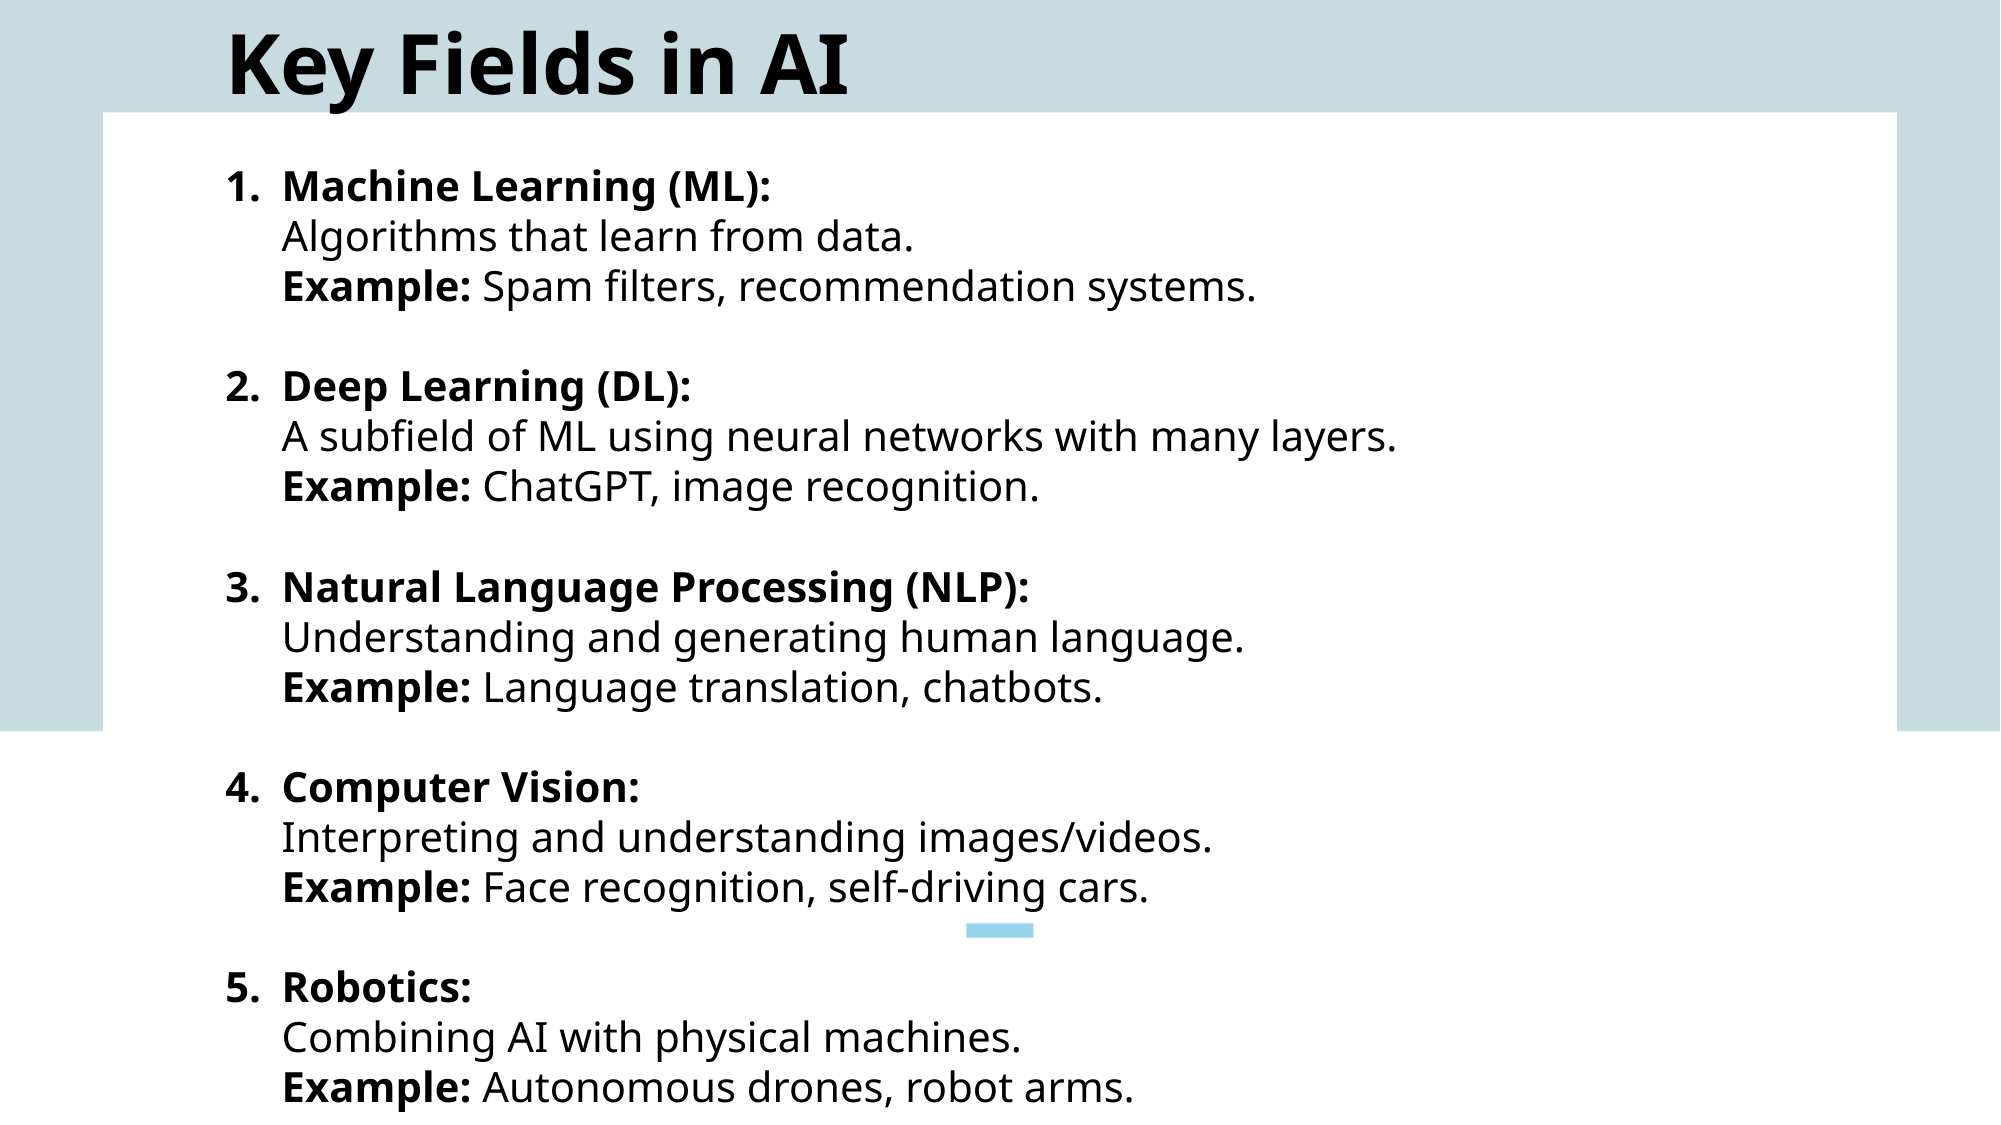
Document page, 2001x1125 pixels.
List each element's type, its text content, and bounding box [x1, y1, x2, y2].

subtitle Machine Learning (ML): Algorithms that learn from data. Example: Spam filters, recommendation systems. Deep Learning (DL): A subfield of ML using neural networks with many layers. Example: ChatGPT, image recognition. Natural Language Processing (NLP): Understanding and generating human language. Example: Language translation, chatbots. Computer Vision: Interpreting and understanding images/videos. Example: Face recognition, self-driving cars. Robotics: Combining AI with physical machines. Example: Autonomous drones, robot arms. [210, 152, 1891, 1119]
text_box Key Fields in AI [210, 3, 1310, 119]
